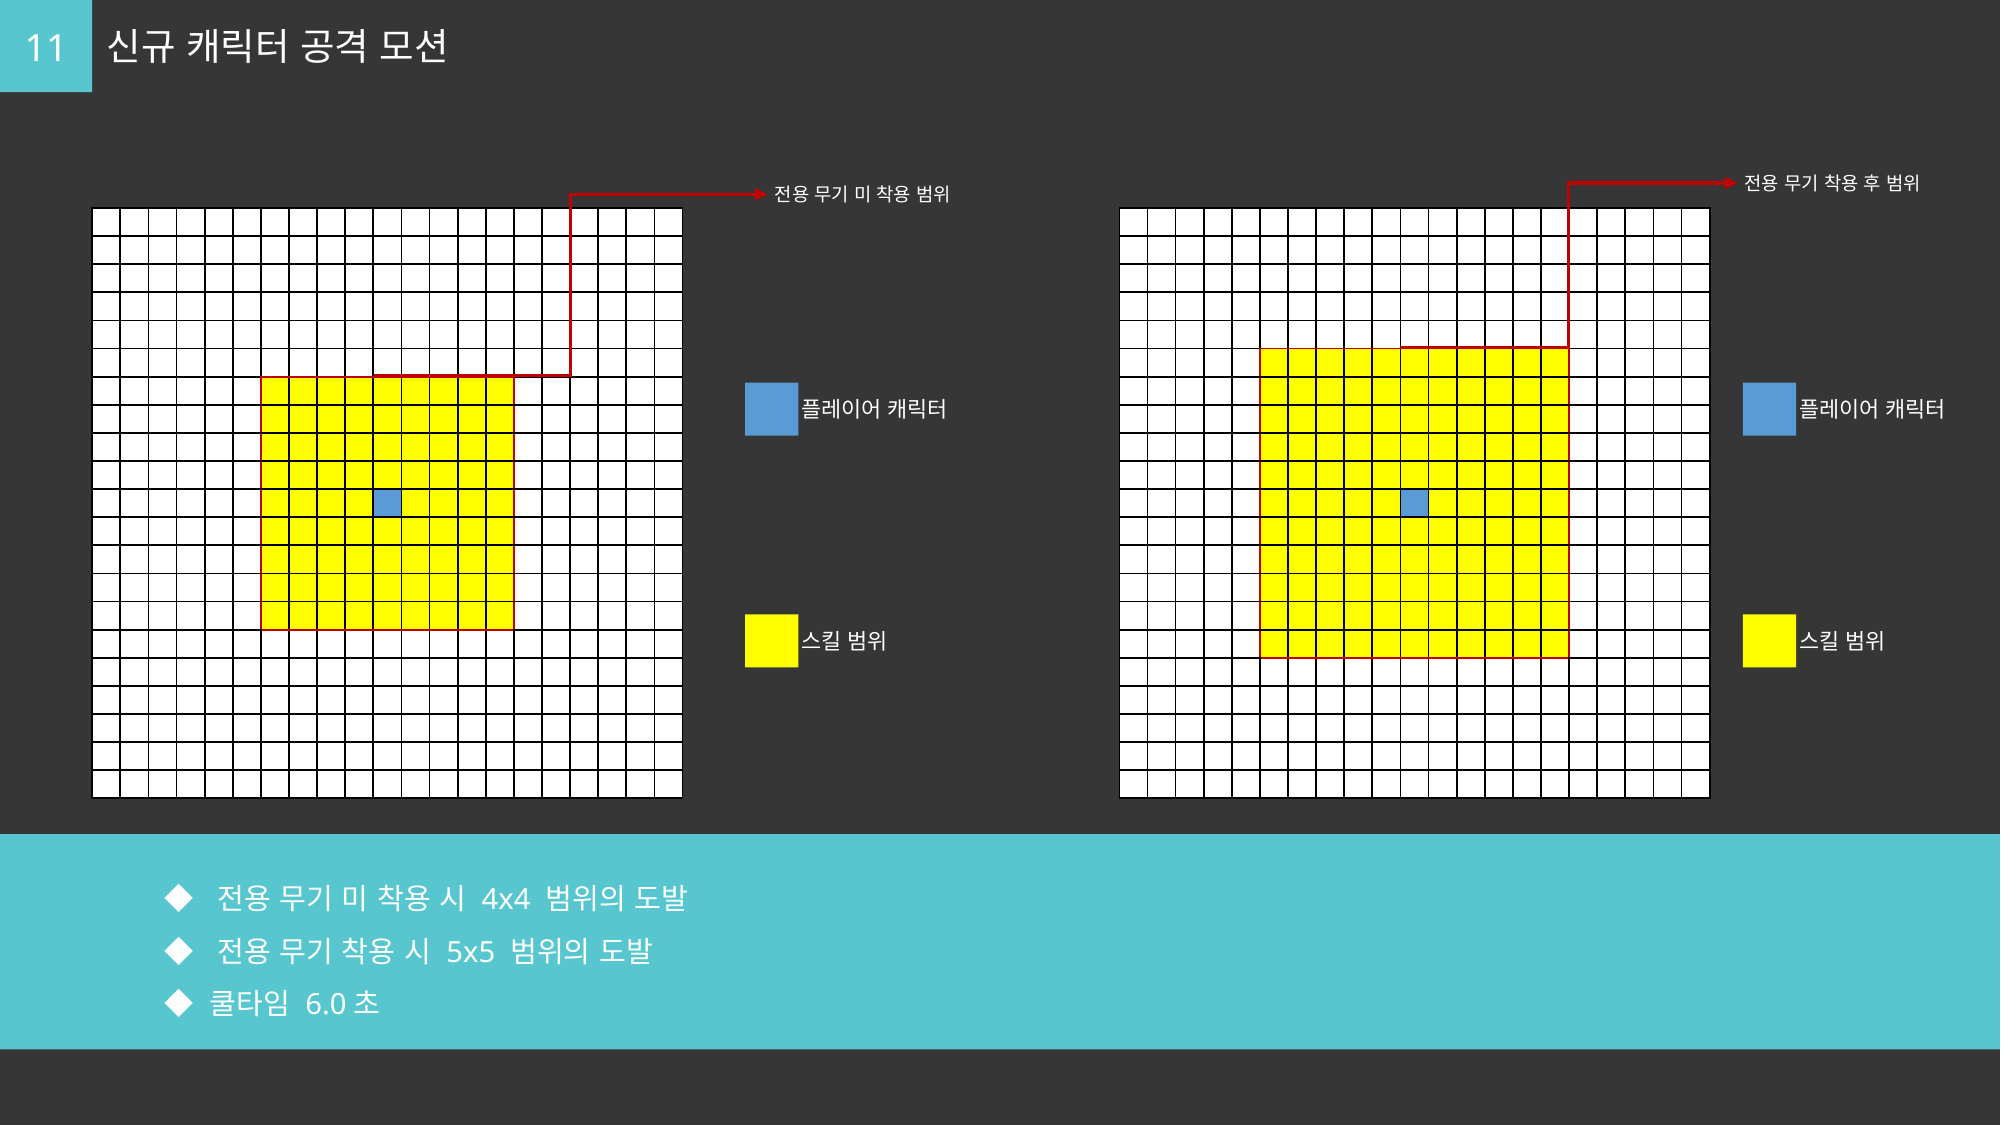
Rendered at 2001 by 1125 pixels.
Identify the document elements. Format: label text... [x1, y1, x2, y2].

table_cell [459, 687, 485, 713]
table_cell [1289, 321, 1315, 348]
table_cell [1682, 518, 1709, 544]
table_cell [543, 434, 569, 460]
table_cell [1148, 687, 1175, 713]
table_cell [1317, 546, 1343, 573]
table_cell [487, 743, 513, 769]
table_cell [459, 518, 485, 544]
table_cell [234, 462, 260, 488]
table_cell [1289, 715, 1315, 741]
table_cell [1486, 743, 1512, 769]
table_cell [290, 237, 316, 263]
table_cell [1205, 349, 1231, 376]
table_cell [262, 349, 288, 376]
table_cell [655, 546, 682, 573]
table_cell [206, 687, 232, 713]
table_cell [402, 715, 429, 741]
table_cell [571, 462, 597, 488]
table_cell [121, 265, 148, 291]
table_cell [206, 631, 232, 657]
table_cell [262, 237, 288, 263]
table_cell [1148, 378, 1175, 404]
table_cell [177, 321, 204, 348]
table_cell [1654, 631, 1681, 657]
table_cell [93, 265, 119, 291]
table_cell [1570, 574, 1596, 601]
table_cell [149, 434, 176, 460]
table_cell [571, 602, 597, 629]
table_cell [93, 602, 119, 629]
table_cell [1205, 434, 1231, 460]
table_cell [1486, 518, 1512, 544]
table_cell [1654, 518, 1681, 544]
table_cell [430, 574, 457, 601]
table_cell [149, 406, 176, 432]
table_cell [1345, 462, 1371, 488]
table_cell [1570, 434, 1596, 460]
table_cell [1120, 265, 1147, 291]
table_cell [1514, 659, 1540, 685]
table_cell [487, 715, 513, 741]
table_cell [515, 462, 541, 488]
table_cell [1317, 434, 1343, 460]
table_cell [206, 462, 232, 488]
table_cell [121, 715, 148, 741]
table_cell [1401, 715, 1428, 741]
table_cell [1261, 771, 1287, 797]
table_cell [543, 687, 569, 713]
table_cell [655, 490, 682, 516]
table_cell [1598, 349, 1624, 376]
table_cell [627, 406, 654, 432]
table_cell [1682, 349, 1709, 376]
table_cell [177, 265, 204, 291]
table_cell [1570, 631, 1596, 657]
table_cell [571, 574, 597, 601]
table_cell [206, 490, 232, 516]
table_cell [1120, 771, 1147, 797]
table_cell [1486, 771, 1512, 797]
table_cell [1626, 715, 1653, 741]
table_cell [571, 490, 597, 516]
table_cell [402, 771, 429, 797]
table_cell [655, 659, 682, 685]
table_cell [1345, 546, 1371, 573]
table_cell [290, 715, 316, 741]
table_cell [262, 659, 288, 685]
table_cell [290, 490, 316, 516]
table_cell [1205, 715, 1231, 741]
table_cell [655, 743, 682, 769]
table_cell [1486, 602, 1512, 629]
table_cell [459, 490, 485, 516]
table_cell [627, 631, 654, 657]
table_cell [543, 378, 569, 404]
table_cell [346, 715, 372, 741]
table_cell [1345, 349, 1371, 376]
table_cell [402, 490, 429, 516]
table_cell [234, 574, 260, 601]
table_cell [1626, 631, 1653, 657]
table_cell [571, 659, 597, 685]
table_cell [515, 631, 541, 657]
table_cell [1233, 293, 1259, 320]
table_cell [1289, 434, 1315, 460]
table_cell [1654, 378, 1681, 404]
table_cell [655, 434, 682, 460]
table_cell [1205, 546, 1231, 573]
table_cell [1233, 237, 1259, 263]
table_cell [459, 434, 485, 460]
table_cell [599, 406, 625, 432]
table_cell [1289, 378, 1315, 404]
table_cell [1682, 406, 1709, 432]
table_cell [1373, 715, 1400, 741]
table_cell [1373, 462, 1400, 488]
table_cell [599, 434, 625, 460]
table_cell [1401, 659, 1428, 685]
table_cell [1542, 715, 1568, 741]
table_cell [1429, 546, 1456, 573]
table_header [177, 209, 204, 235]
table_cell [599, 771, 625, 797]
table_cell [1570, 602, 1596, 629]
table_cell [177, 462, 204, 488]
table_cell [1345, 659, 1371, 685]
table_cell [1317, 406, 1343, 432]
table_cell [1373, 659, 1400, 685]
table_cell [1682, 771, 1709, 797]
table_cell [1486, 462, 1512, 488]
table_cell [346, 546, 372, 573]
table_cell [1120, 602, 1147, 629]
table_cell [627, 518, 654, 544]
table_cell [262, 743, 288, 769]
table_cell [430, 687, 457, 713]
text_box 전용 무기 미 착용 범위 [774, 183, 964, 206]
table_cell [149, 631, 176, 657]
table_cell [1233, 743, 1259, 769]
table_cell [290, 349, 316, 376]
table_cell [1373, 546, 1400, 573]
table_cell [1542, 574, 1568, 601]
table_header [318, 209, 344, 235]
table_cell [1682, 602, 1709, 629]
table_cell [1261, 321, 1287, 348]
table_cell [1289, 406, 1315, 432]
table_cell [262, 574, 288, 601]
table_cell [487, 687, 513, 713]
table_cell [1176, 743, 1203, 769]
table_cell [149, 293, 176, 320]
table_cell [1598, 743, 1624, 769]
table_cell [1514, 378, 1540, 404]
table_cell [487, 602, 513, 629]
table_cell [206, 378, 232, 404]
table_cell [262, 406, 288, 432]
table_cell [1598, 462, 1624, 488]
table_cell [1345, 743, 1371, 769]
table_cell [149, 546, 176, 573]
table_cell [1486, 490, 1512, 516]
table_cell [599, 715, 625, 741]
table_cell [346, 406, 372, 432]
table_cell [1317, 378, 1343, 404]
table_cell [1345, 378, 1371, 404]
table_cell [149, 378, 176, 404]
table_cell [262, 378, 288, 404]
table_header [346, 209, 372, 235]
table_cell [1682, 490, 1709, 516]
table_cell [149, 602, 176, 629]
table_cell [1317, 771, 1343, 797]
table_cell [1176, 349, 1203, 376]
table_cell [515, 574, 541, 601]
table_cell [1458, 631, 1484, 657]
table_cell [1317, 602, 1343, 629]
table_header [1289, 209, 1315, 235]
table_cell [430, 631, 457, 657]
table_cell [515, 771, 541, 797]
table_cell [149, 771, 176, 797]
table_cell [374, 490, 401, 516]
table_cell [1289, 293, 1315, 320]
table_cell [655, 715, 682, 741]
table_cell [1148, 293, 1175, 320]
table_header [1148, 209, 1175, 235]
table_cell [1176, 293, 1203, 320]
table_cell [1289, 687, 1315, 713]
table_cell [346, 771, 372, 797]
table_cell [346, 602, 372, 629]
table_cell [262, 490, 288, 516]
table_cell [1654, 462, 1681, 488]
table_cell [206, 321, 232, 348]
table_cell [1570, 406, 1596, 432]
table_cell [1345, 602, 1371, 629]
table_cell [177, 490, 204, 516]
table_cell [1654, 715, 1681, 741]
table_cell [1626, 490, 1653, 516]
table_cell [1120, 349, 1147, 376]
table_cell [1542, 434, 1568, 460]
table_cell [1542, 518, 1568, 544]
text_box [744, 382, 799, 437]
table_cell [1570, 659, 1596, 685]
table_cell [1570, 518, 1596, 544]
table_cell [430, 490, 457, 516]
table_cell [1598, 518, 1624, 544]
table_cell [374, 771, 401, 797]
table_cell [1429, 771, 1456, 797]
table_cell [1176, 546, 1203, 573]
table_cell [318, 490, 344, 516]
text_box 플레이어 캐릭터 [801, 395, 958, 423]
table_cell [430, 518, 457, 544]
table_cell [1542, 490, 1568, 516]
table_cell [206, 265, 232, 291]
table_cell [515, 602, 541, 629]
table_cell [346, 574, 372, 601]
table_cell [206, 771, 232, 797]
table_cell [121, 659, 148, 685]
text_box 스킬 범위 [801, 627, 958, 654]
table_cell [290, 462, 316, 488]
text_box ◆ 전용 무기 미 착용 시 4x4 범위의 도발 ◆ 전용 무기 착용 시 5x5 범위의 도발 ◆ 쿨타임 6.0초 [0, 833, 2000, 1050]
table_cell [318, 546, 344, 573]
table_cell [1233, 490, 1259, 516]
table_cell [1345, 574, 1371, 601]
table_cell [1345, 771, 1371, 797]
table_cell [1317, 631, 1343, 657]
table_cell [374, 574, 401, 601]
table_cell [459, 406, 485, 432]
table_cell [177, 434, 204, 460]
table_cell [1373, 293, 1399, 320]
table_cell [121, 237, 148, 263]
table_cell [1289, 265, 1315, 291]
table_cell [1148, 771, 1175, 797]
table_cell [1429, 743, 1456, 769]
table_cell [1401, 546, 1428, 573]
table_cell [459, 743, 485, 769]
table_cell [121, 434, 148, 460]
table_cell [1345, 321, 1371, 348]
table_cell [1261, 687, 1287, 713]
table_cell [121, 349, 148, 376]
table_cell [234, 321, 260, 348]
table_cell [1542, 687, 1568, 713]
table_cell [149, 743, 176, 769]
table_cell [374, 659, 401, 685]
table_cell [430, 434, 457, 460]
table_cell [318, 237, 344, 263]
table_cell [318, 574, 344, 601]
table_cell [374, 631, 401, 657]
table_cell [599, 602, 625, 629]
table_cell [1542, 743, 1568, 769]
table_cell [262, 715, 288, 741]
table_cell [1373, 237, 1399, 263]
table_cell [599, 631, 625, 657]
table_cell [1373, 687, 1400, 713]
table_cell [402, 378, 429, 404]
table_cell [571, 715, 597, 741]
table_cell [1289, 659, 1315, 685]
table_cell [430, 771, 457, 797]
table_cell [543, 743, 569, 769]
table_cell [1514, 631, 1540, 657]
table_cell [374, 378, 401, 404]
table_cell [1317, 490, 1343, 516]
table_cell [374, 406, 401, 432]
table_header [121, 209, 148, 235]
table_cell [121, 602, 148, 629]
table_cell [655, 378, 682, 404]
table_cell [1429, 518, 1456, 544]
table_cell [487, 546, 513, 573]
table_cell [93, 462, 119, 488]
table_cell [1120, 237, 1147, 263]
table_cell [1373, 574, 1400, 601]
table_cell [93, 687, 119, 713]
table_cell [234, 715, 260, 741]
table_cell [1682, 659, 1709, 685]
table_cell [177, 771, 204, 797]
table_cell [599, 574, 625, 601]
table_cell [1233, 265, 1259, 291]
table_cell [206, 602, 232, 629]
table_cell [1233, 659, 1259, 685]
table_cell [1626, 687, 1653, 713]
table_cell [543, 659, 569, 685]
table_cell [1317, 462, 1343, 488]
table_cell [1542, 378, 1568, 404]
table_cell [93, 743, 119, 769]
table_cell [1176, 687, 1203, 713]
table_cell [318, 321, 344, 348]
table_cell [290, 631, 316, 657]
table_cell [1120, 321, 1147, 348]
table_cell [1626, 659, 1653, 685]
table_cell [1514, 602, 1540, 629]
table_cell [318, 687, 344, 713]
table_cell [1120, 631, 1147, 657]
table_cell [1458, 378, 1484, 404]
table_cell [599, 518, 625, 544]
table_cell [1682, 631, 1709, 657]
table_cell [627, 574, 654, 601]
table_cell [1570, 687, 1596, 713]
table_cell [318, 462, 344, 488]
table_cell [1458, 743, 1484, 769]
table_cell [121, 574, 148, 601]
table_cell [515, 490, 541, 516]
table_cell [1654, 406, 1681, 432]
table_cell [487, 462, 513, 488]
table_cell [1148, 237, 1175, 263]
table_cell [206, 406, 232, 432]
table_cell [543, 574, 569, 601]
table_cell [206, 518, 232, 544]
table_cell [1120, 378, 1147, 404]
table_cell [234, 434, 260, 460]
table_cell [318, 406, 344, 432]
table_cell [1373, 378, 1400, 404]
table_cell [206, 574, 232, 601]
table_cell [1120, 574, 1147, 601]
table_cell [1542, 631, 1568, 657]
text_box 전용 무기 착용 후 범위 [1744, 171, 1934, 195]
table_cell [1233, 631, 1259, 657]
table_cell [290, 602, 316, 629]
table_cell [1654, 574, 1681, 601]
table_cell [1429, 378, 1456, 404]
table_cell [177, 378, 204, 404]
table_cell [430, 659, 457, 685]
table_cell [1654, 602, 1681, 629]
table_cell [1626, 574, 1653, 601]
table_cell [1429, 490, 1456, 516]
table_cell [290, 378, 316, 404]
table_cell [121, 771, 148, 797]
table_cell [655, 406, 682, 432]
table_cell [1289, 631, 1315, 657]
table_cell [1486, 546, 1512, 573]
table_cell [1233, 546, 1259, 573]
table_cell [655, 631, 682, 657]
table_cell [346, 293, 372, 320]
table_cell [487, 434, 513, 460]
table_cell [318, 265, 344, 291]
table_cell [1289, 490, 1315, 516]
table_cell [1570, 349, 1596, 376]
table_cell [1514, 434, 1540, 460]
table_cell [1120, 715, 1147, 741]
table_cell [1373, 518, 1400, 544]
table_cell [599, 490, 625, 516]
table_cell [1261, 265, 1287, 291]
table_cell [1345, 434, 1371, 460]
text_box 신규 캐릭터 공격 모션 [92, 15, 604, 76]
table_cell [1401, 687, 1428, 713]
table_cell [1401, 490, 1428, 516]
table_cell [1401, 602, 1428, 629]
table_cell [374, 743, 401, 769]
table_cell [1458, 574, 1484, 601]
table_cell [571, 631, 597, 657]
table_cell [1345, 237, 1371, 263]
table_cell [121, 406, 148, 432]
table_cell [599, 743, 625, 769]
table_cell [1233, 771, 1259, 797]
table_cell [262, 518, 288, 544]
table_cell [262, 293, 288, 320]
table_cell [487, 631, 513, 657]
table_cell [1261, 406, 1287, 432]
table_cell [543, 462, 569, 488]
table_cell [290, 546, 316, 573]
table_cell [234, 237, 260, 263]
table_cell [1148, 715, 1175, 741]
table_cell [655, 602, 682, 629]
table_cell [1598, 771, 1624, 797]
table_cell [1626, 349, 1653, 376]
table_header [1233, 209, 1259, 235]
table_cell [627, 771, 654, 797]
table_cell [1598, 574, 1624, 601]
table_cell [93, 378, 119, 404]
table_cell [1401, 349, 1428, 376]
table_cell [459, 378, 485, 404]
table_cell [1176, 574, 1203, 601]
table_cell [543, 518, 569, 544]
table_cell [1373, 602, 1400, 629]
table_cell [121, 687, 148, 713]
table_cell [1401, 743, 1428, 769]
table_cell [1289, 518, 1315, 544]
table_cell [655, 518, 682, 544]
table_cell [149, 349, 176, 376]
table_cell [1486, 434, 1512, 460]
table_cell [571, 378, 597, 404]
table_cell [234, 659, 260, 685]
table_cell [1233, 602, 1259, 629]
table_cell [121, 490, 148, 516]
table_cell [1429, 659, 1456, 685]
table_cell [1654, 659, 1681, 685]
table_cell [599, 546, 625, 573]
table_cell [543, 771, 569, 797]
table_cell [1682, 687, 1709, 713]
table_cell [234, 490, 260, 516]
table_cell [290, 434, 316, 460]
table_cell [459, 659, 485, 685]
table_cell [149, 518, 176, 544]
table_cell [318, 743, 344, 769]
table_cell [1233, 687, 1259, 713]
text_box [373, 194, 768, 376]
table_cell [121, 293, 148, 320]
table_cell [1261, 574, 1287, 601]
table_cell [1401, 518, 1428, 544]
table_cell [234, 349, 260, 376]
table_cell [346, 349, 372, 376]
table_cell [430, 462, 457, 488]
table_cell [402, 743, 429, 769]
table_cell [1205, 518, 1231, 544]
table_cell [1429, 715, 1456, 741]
table_cell [1205, 293, 1231, 320]
table_cell [121, 546, 148, 573]
table_cell [1570, 378, 1596, 404]
table_cell [1345, 687, 1371, 713]
table_cell [1570, 490, 1596, 516]
table_cell [1289, 574, 1315, 601]
table_cell [1429, 434, 1456, 460]
table_cell [1373, 265, 1399, 291]
table_cell [571, 546, 597, 573]
table_cell [1233, 349, 1259, 376]
table_cell [1429, 349, 1456, 376]
table_cell [149, 462, 176, 488]
table_cell [290, 687, 316, 713]
table_cell [121, 321, 148, 348]
table_cell [1120, 490, 1147, 516]
table_cell [1317, 321, 1343, 348]
table_cell [318, 349, 344, 376]
table_cell [1205, 771, 1231, 797]
table_cell [374, 434, 401, 460]
table_cell [290, 659, 316, 685]
table_cell [149, 574, 176, 601]
table_cell [459, 462, 485, 488]
table_cell [487, 659, 513, 685]
table_cell [1598, 659, 1624, 685]
table_cell [206, 546, 232, 573]
table_cell [571, 406, 597, 432]
table_cell [1373, 349, 1400, 376]
table_cell [1205, 659, 1231, 685]
table_header [93, 209, 119, 235]
table_cell [1289, 771, 1315, 797]
table_cell [1176, 631, 1203, 657]
table_cell [1148, 406, 1175, 432]
table_cell [627, 546, 654, 573]
table_cell [1598, 602, 1624, 629]
table_cell [1120, 293, 1147, 320]
table_cell [655, 462, 682, 488]
table_cell [290, 265, 316, 291]
table_cell [1148, 462, 1175, 488]
table_cell [1514, 406, 1540, 432]
table_cell [93, 574, 119, 601]
table_cell [402, 518, 429, 544]
table_cell [234, 687, 260, 713]
table_cell [1233, 715, 1259, 741]
table_cell [543, 546, 569, 573]
table_cell [93, 518, 119, 544]
table_cell [374, 462, 401, 488]
table_cell [206, 715, 232, 741]
table_header [290, 209, 316, 235]
table_cell [1626, 518, 1653, 544]
table_header [1373, 209, 1399, 235]
table_cell [1373, 490, 1400, 516]
table_cell [234, 602, 260, 629]
table_cell [318, 659, 344, 685]
table_cell [318, 715, 344, 741]
table_cell [1176, 378, 1203, 404]
table_cell [1261, 631, 1287, 657]
table_cell [1148, 265, 1175, 291]
table_cell [1148, 490, 1175, 516]
table_cell [1261, 293, 1287, 320]
table_cell [1205, 687, 1231, 713]
table_cell [1542, 462, 1568, 488]
table_cell [93, 293, 119, 320]
table_cell [346, 659, 372, 685]
table_cell [234, 518, 260, 544]
table_header [1120, 209, 1147, 235]
table_cell [1598, 434, 1624, 460]
table_cell [149, 321, 176, 348]
table_cell [1486, 631, 1512, 657]
table_cell [1598, 715, 1624, 741]
table_cell [1345, 406, 1371, 432]
text_box 플레이어 캐릭터 [1799, 395, 1956, 423]
table_cell [149, 265, 176, 291]
table_cell [206, 349, 232, 376]
table_cell [177, 518, 204, 544]
table_cell [1176, 237, 1203, 263]
table_cell [234, 546, 260, 573]
table_cell [206, 237, 232, 263]
table_cell [262, 434, 288, 460]
table_cell [599, 687, 625, 713]
table_cell [290, 771, 316, 797]
table_cell [1205, 237, 1231, 263]
table_cell [206, 743, 232, 769]
table_cell [1317, 743, 1343, 769]
table_cell [1289, 602, 1315, 629]
table_cell [487, 378, 513, 404]
table_cell [262, 771, 288, 797]
table_cell [1148, 574, 1175, 601]
table_header [1205, 209, 1231, 235]
table_cell [402, 462, 429, 488]
table_cell [1233, 434, 1259, 460]
table_cell [1176, 659, 1203, 685]
table_cell [1654, 743, 1681, 769]
table_cell [346, 378, 372, 404]
table_cell [459, 631, 485, 657]
table_cell [655, 687, 682, 713]
table_cell [515, 518, 541, 544]
table_cell [346, 743, 372, 769]
table_cell [1261, 378, 1287, 404]
table_cell [121, 378, 148, 404]
table_cell [262, 631, 288, 657]
table_cell [1345, 293, 1371, 320]
table_cell [1429, 687, 1456, 713]
table_cell [1148, 518, 1175, 544]
table_cell [1401, 434, 1428, 460]
table_cell [318, 631, 344, 657]
table_cell [346, 490, 372, 516]
table_cell [374, 518, 401, 544]
table_cell [234, 293, 260, 320]
table_cell [1233, 462, 1259, 488]
table_cell [430, 406, 457, 432]
table_cell [1514, 715, 1540, 741]
table_cell [1514, 687, 1540, 713]
table_cell [1205, 602, 1231, 629]
table_cell [93, 406, 119, 432]
table_cell [149, 659, 176, 685]
table_cell [430, 378, 457, 404]
table_cell [1401, 462, 1428, 488]
table_cell [1261, 602, 1287, 629]
table_cell [1429, 462, 1456, 488]
table_cell [1654, 349, 1681, 376]
table_cell [1598, 687, 1624, 713]
table_cell [1176, 490, 1203, 516]
table_cell [515, 406, 541, 432]
table_cell [571, 771, 597, 797]
table_cell [515, 434, 541, 460]
table_cell [1289, 743, 1315, 769]
table_cell [1373, 743, 1400, 769]
table_cell [1570, 546, 1596, 573]
table_cell [1289, 546, 1315, 573]
table_cell [1458, 546, 1484, 573]
table_cell [1205, 462, 1231, 488]
table_cell [1205, 490, 1231, 516]
table_cell [1289, 349, 1315, 376]
table_cell [1148, 743, 1175, 769]
table_cell [599, 462, 625, 488]
table_cell [177, 546, 204, 573]
table_cell [1261, 715, 1287, 741]
table_cell [177, 406, 204, 432]
table_cell [93, 771, 119, 797]
table_cell [1542, 406, 1568, 432]
table_cell [402, 406, 429, 432]
table_cell [290, 293, 316, 320]
table_cell [1373, 321, 1399, 348]
table_cell [262, 321, 288, 348]
table_cell [1654, 687, 1681, 713]
table_cell [1682, 434, 1709, 460]
table_cell [318, 518, 344, 544]
table_cell [1120, 462, 1147, 488]
table_cell [515, 743, 541, 769]
table_cell [262, 462, 288, 488]
table_cell [1514, 743, 1540, 769]
table_cell [346, 434, 372, 460]
table_cell [93, 349, 119, 376]
table_cell [1205, 743, 1231, 769]
table_header [1261, 209, 1287, 235]
table_cell [571, 687, 597, 713]
table_cell [1401, 378, 1428, 404]
table_cell [1401, 631, 1428, 657]
table_header [262, 209, 288, 235]
table_cell [515, 715, 541, 741]
table_cell [1598, 406, 1624, 432]
table_cell [1626, 434, 1653, 460]
table_cell [1486, 406, 1512, 432]
table_cell [177, 574, 204, 601]
table_cell [121, 743, 148, 769]
table_header [1345, 209, 1371, 235]
table_cell [1176, 434, 1203, 460]
table_cell [234, 265, 260, 291]
table_cell [374, 546, 401, 573]
table_cell [1598, 378, 1624, 404]
table_cell [1514, 546, 1540, 573]
table_cell [1261, 237, 1287, 263]
table_cell [206, 434, 232, 460]
table_cell [1373, 631, 1400, 657]
table_cell [1682, 546, 1709, 573]
table_cell [1682, 462, 1709, 488]
table_cell [1542, 659, 1568, 685]
table_cell [318, 434, 344, 460]
table_cell [1176, 462, 1203, 488]
table_cell [627, 687, 654, 713]
table_cell [1429, 631, 1456, 657]
table_cell [1205, 574, 1231, 601]
table_cell [1598, 490, 1624, 516]
table_cell [1654, 771, 1681, 797]
table_cell [1626, 771, 1653, 797]
table_cell [1148, 434, 1175, 460]
table_cell [515, 687, 541, 713]
table_cell [121, 462, 148, 488]
table_cell [177, 602, 204, 629]
table_cell [1205, 406, 1231, 432]
table_cell [1458, 518, 1484, 544]
table_cell [1120, 743, 1147, 769]
table_cell [1570, 715, 1596, 741]
table_cell [149, 490, 176, 516]
table_cell [93, 659, 119, 685]
table_cell [318, 602, 344, 629]
table_cell [1148, 631, 1175, 657]
table_cell [543, 406, 569, 432]
table_cell [206, 293, 232, 320]
table_cell [1345, 490, 1371, 516]
table_cell [262, 687, 288, 713]
table_cell [1120, 546, 1147, 573]
table_cell [290, 321, 316, 348]
table_cell [402, 434, 429, 460]
table_cell [487, 771, 513, 797]
table_cell [177, 349, 204, 376]
table_cell [1514, 771, 1540, 797]
table_cell [1233, 378, 1259, 404]
table_cell [1176, 715, 1203, 741]
table_cell [543, 631, 569, 657]
table_cell [234, 771, 260, 797]
table_cell [318, 771, 344, 797]
table_cell [1486, 574, 1512, 601]
table_cell [1458, 715, 1484, 741]
table_cell [459, 715, 485, 741]
table_cell [93, 631, 119, 657]
table_cell [627, 462, 654, 488]
table_cell [346, 462, 372, 488]
table_cell [1458, 687, 1484, 713]
table_cell [1486, 659, 1512, 685]
table_cell [1542, 771, 1568, 797]
table_cell [1682, 715, 1709, 741]
table_cell [1317, 293, 1343, 320]
table_cell [1317, 659, 1343, 685]
table_cell [1373, 434, 1400, 460]
table_cell [1289, 462, 1315, 488]
table_cell [177, 631, 204, 657]
table_cell [1486, 378, 1512, 404]
table_cell [1682, 378, 1709, 404]
table_cell [1261, 349, 1287, 376]
table_cell [177, 293, 204, 320]
table_cell [1458, 434, 1484, 460]
table_cell [627, 434, 654, 460]
table_cell [1205, 378, 1231, 404]
table_cell [599, 378, 625, 404]
table_cell [402, 602, 429, 629]
text_box [744, 613, 799, 668]
table_cell [430, 715, 457, 741]
table_cell [177, 687, 204, 713]
table_cell [1345, 265, 1371, 291]
table_cell [1429, 574, 1456, 601]
table_cell [1120, 659, 1147, 685]
table_cell [1458, 406, 1484, 432]
table_cell [1514, 574, 1540, 601]
table_cell [1148, 546, 1175, 573]
table_cell [487, 518, 513, 544]
table_header [206, 209, 232, 235]
table_cell [346, 518, 372, 544]
table_cell [93, 546, 119, 573]
table_cell [1598, 631, 1624, 657]
table_cell [177, 659, 204, 685]
table_cell [1120, 518, 1147, 544]
table_cell [93, 434, 119, 460]
table_cell [1233, 406, 1259, 432]
table_cell [627, 743, 654, 769]
table_cell [1570, 462, 1596, 488]
table_header [1176, 209, 1203, 235]
table_cell [290, 574, 316, 601]
table_cell [655, 574, 682, 601]
table_cell [1205, 631, 1231, 657]
table_cell [1317, 518, 1343, 544]
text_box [1399, 182, 1738, 348]
table_cell [627, 659, 654, 685]
text_box [1742, 613, 1797, 668]
table_cell [1261, 518, 1287, 544]
table_cell [1401, 771, 1428, 797]
table_cell [1345, 715, 1371, 741]
table_cell [1289, 237, 1315, 263]
table_cell [402, 546, 429, 573]
table_header [1317, 209, 1343, 235]
table_cell [149, 687, 176, 713]
table_cell [1570, 771, 1596, 797]
table_cell [515, 378, 541, 404]
table_cell [1345, 518, 1371, 544]
table_cell [374, 687, 401, 713]
table_cell [1458, 462, 1484, 488]
table_cell [1514, 462, 1540, 488]
table_cell [346, 237, 372, 263]
table_cell [1120, 406, 1147, 432]
table_cell [262, 602, 288, 629]
table_cell [318, 293, 344, 320]
table_cell [571, 743, 597, 769]
table_cell [627, 715, 654, 741]
table_cell [1148, 349, 1175, 376]
table_cell [93, 237, 119, 263]
text_box 11 [0, 0, 93, 93]
table_cell [1261, 546, 1287, 573]
table_cell [1176, 265, 1203, 291]
table_cell [346, 631, 372, 657]
table_cell [1120, 687, 1147, 713]
table_cell [1458, 602, 1484, 629]
table_cell [1233, 518, 1259, 544]
table_cell [459, 574, 485, 601]
table_cell [177, 237, 204, 263]
table_cell [627, 602, 654, 629]
table_cell [487, 406, 513, 432]
table_cell [402, 574, 429, 601]
table_cell [1682, 743, 1709, 769]
table_cell [1626, 378, 1653, 404]
table_cell [121, 518, 148, 544]
table_cell [402, 687, 429, 713]
table_cell [459, 546, 485, 573]
table_cell [290, 743, 316, 769]
table_cell [121, 631, 148, 657]
table_cell [543, 490, 569, 516]
table_cell [1176, 602, 1203, 629]
table_cell [1176, 321, 1203, 348]
table_cell [1458, 349, 1484, 376]
table_cell [1176, 518, 1203, 544]
table_cell [1148, 602, 1175, 629]
table_cell [234, 743, 260, 769]
table_cell [1654, 490, 1681, 516]
table_cell [599, 659, 625, 685]
table_cell [515, 546, 541, 573]
table_cell [543, 715, 569, 741]
table_cell [1317, 237, 1343, 263]
table_cell [149, 237, 176, 263]
table_cell [1682, 574, 1709, 601]
table_cell [1373, 406, 1400, 432]
table_cell [571, 434, 597, 460]
table_cell [627, 378, 654, 404]
table_cell [93, 715, 119, 741]
table_cell [374, 715, 401, 741]
table_cell [290, 406, 316, 432]
table_cell [1148, 659, 1175, 685]
table_cell [1401, 574, 1428, 601]
table_cell [1486, 349, 1512, 376]
table_cell [149, 715, 176, 741]
text_box [1742, 382, 1797, 437]
table_cell [430, 546, 457, 573]
table_cell [1570, 743, 1596, 769]
table_cell [627, 490, 654, 516]
table_cell [1148, 321, 1175, 348]
table_header [149, 209, 176, 235]
table_cell [1373, 771, 1400, 797]
table_cell [1486, 715, 1512, 741]
table_cell [487, 490, 513, 516]
table_cell [402, 631, 429, 657]
table_cell [177, 715, 204, 741]
table_cell [318, 378, 344, 404]
table_cell [346, 687, 372, 713]
table_cell [1401, 406, 1428, 432]
table_cell [1654, 434, 1681, 460]
table_cell [346, 265, 372, 291]
table_cell [1233, 574, 1259, 601]
table_cell [1542, 546, 1568, 573]
table_cell [1261, 462, 1287, 488]
table_cell [430, 743, 457, 769]
table_cell [459, 602, 485, 629]
table_cell [93, 490, 119, 516]
table_cell [1458, 771, 1484, 797]
table_cell [234, 378, 260, 404]
table_cell [459, 771, 485, 797]
table_cell [1514, 490, 1540, 516]
table_cell [1626, 462, 1653, 488]
table_cell [1598, 546, 1624, 573]
table_cell [262, 546, 288, 573]
table_cell [1317, 265, 1343, 291]
table_cell [1458, 490, 1484, 516]
table_cell [1261, 743, 1287, 769]
table_cell [1176, 406, 1203, 432]
table_cell [1317, 349, 1343, 376]
table_cell [1514, 349, 1540, 376]
table_cell [1120, 434, 1147, 460]
table_cell [1542, 602, 1568, 629]
table_cell [1317, 715, 1343, 741]
table_cell [374, 602, 401, 629]
table_cell [177, 743, 204, 769]
table_cell [655, 771, 682, 797]
table_cell [1626, 602, 1653, 629]
table_cell [571, 518, 597, 544]
table_cell [1542, 349, 1568, 376]
table_cell [1626, 546, 1653, 573]
table_cell [1317, 687, 1343, 713]
table_cell [543, 602, 569, 629]
table_cell [487, 574, 513, 601]
table_cell [1317, 574, 1343, 601]
table_cell [1176, 771, 1203, 797]
table_cell [1233, 321, 1259, 348]
table_cell [515, 659, 541, 685]
table_cell [1205, 321, 1231, 348]
table_cell [93, 321, 119, 348]
table_cell [234, 631, 260, 657]
table_cell [1626, 406, 1653, 432]
table_cell [1261, 659, 1287, 685]
table_cell [346, 321, 372, 348]
table_cell [430, 602, 457, 629]
table_cell [1429, 406, 1456, 432]
table_cell [1514, 518, 1540, 544]
table_cell [290, 518, 316, 544]
table_header [234, 209, 260, 235]
table_cell [1458, 659, 1484, 685]
table_cell [206, 659, 232, 685]
table_cell [1261, 434, 1287, 460]
table_cell [262, 265, 288, 291]
table_cell [1261, 490, 1287, 516]
table_cell [234, 406, 260, 432]
text_box 스킬 범위 [1799, 627, 1956, 654]
table_cell [1654, 546, 1681, 573]
table_cell [1345, 631, 1371, 657]
table_cell [402, 659, 429, 685]
table_cell [1486, 687, 1512, 713]
table_cell [1429, 602, 1456, 629]
table_cell [1626, 743, 1653, 769]
table_cell [1205, 265, 1231, 291]
